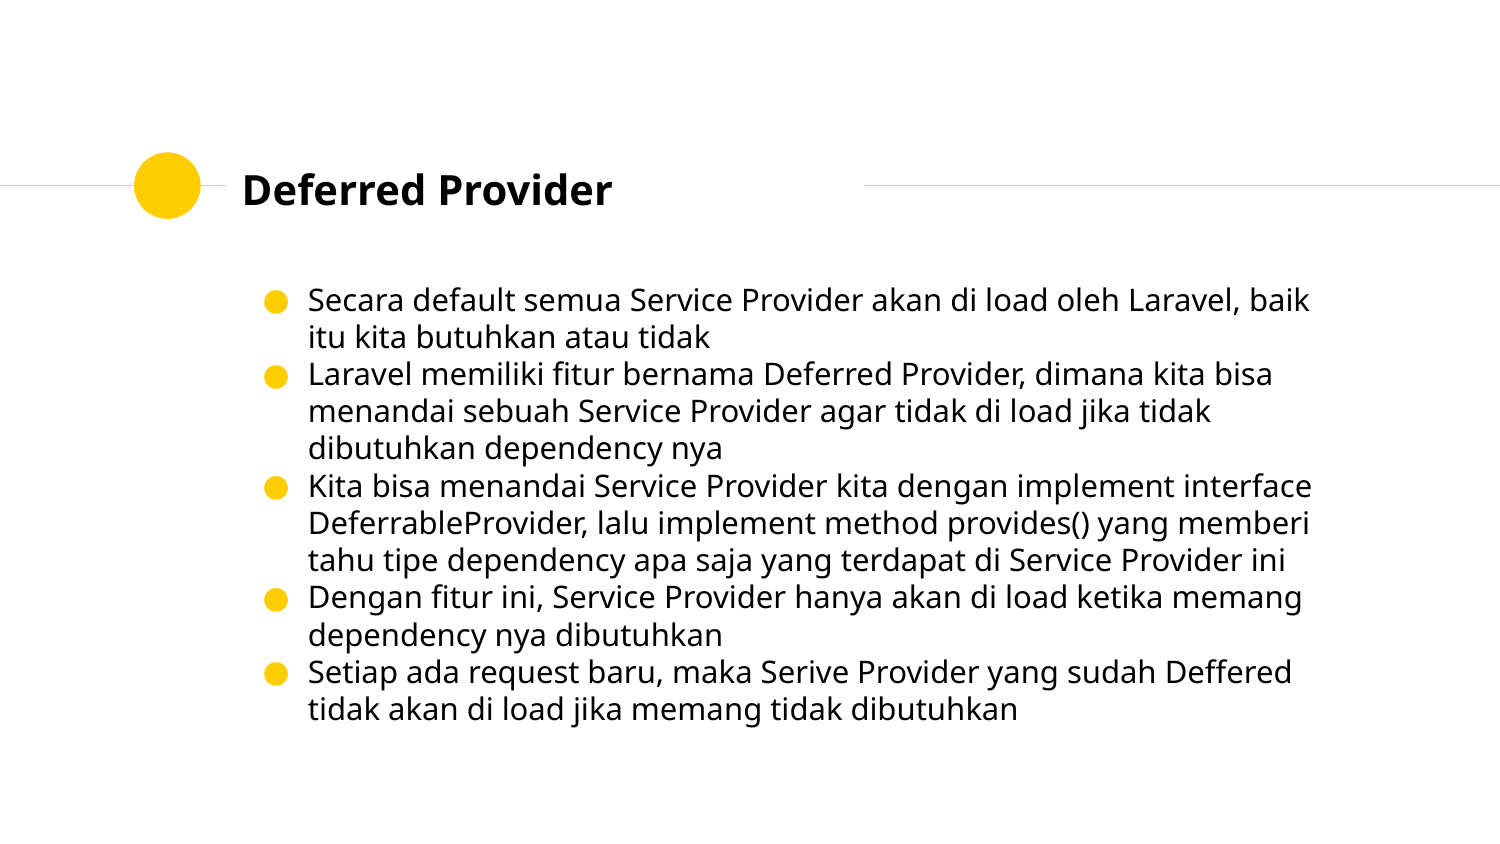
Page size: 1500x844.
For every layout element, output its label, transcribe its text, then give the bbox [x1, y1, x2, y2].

title Deferred Provider [226, 148, 863, 220]
list Secara default semua Service Provider akan di load oleh Laravel, baik itu kita butuhkan atau tidak Laravel memiliki fitur bernama Deferred Provider, dimana kita bisa menandai sebuah Service Provider agar tidak di load jika tidak dibutuhkan dependency nya Kita bisa menandai Service Provider kita dengan implement interface DeferrableProvider, lalu implement method provides() yang memberi tahu tipe dependency apa saja yang terdapat di Service Provider ini Dengan fitur ini, Service Provider hanya akan di load ketika memang dependency nya dibutuhkan Setiap ada request baru, maka Serive Provider yang sudah Deffered tidak akan di load jika memang tidak dibutuhkan [226, 265, 1344, 776]
